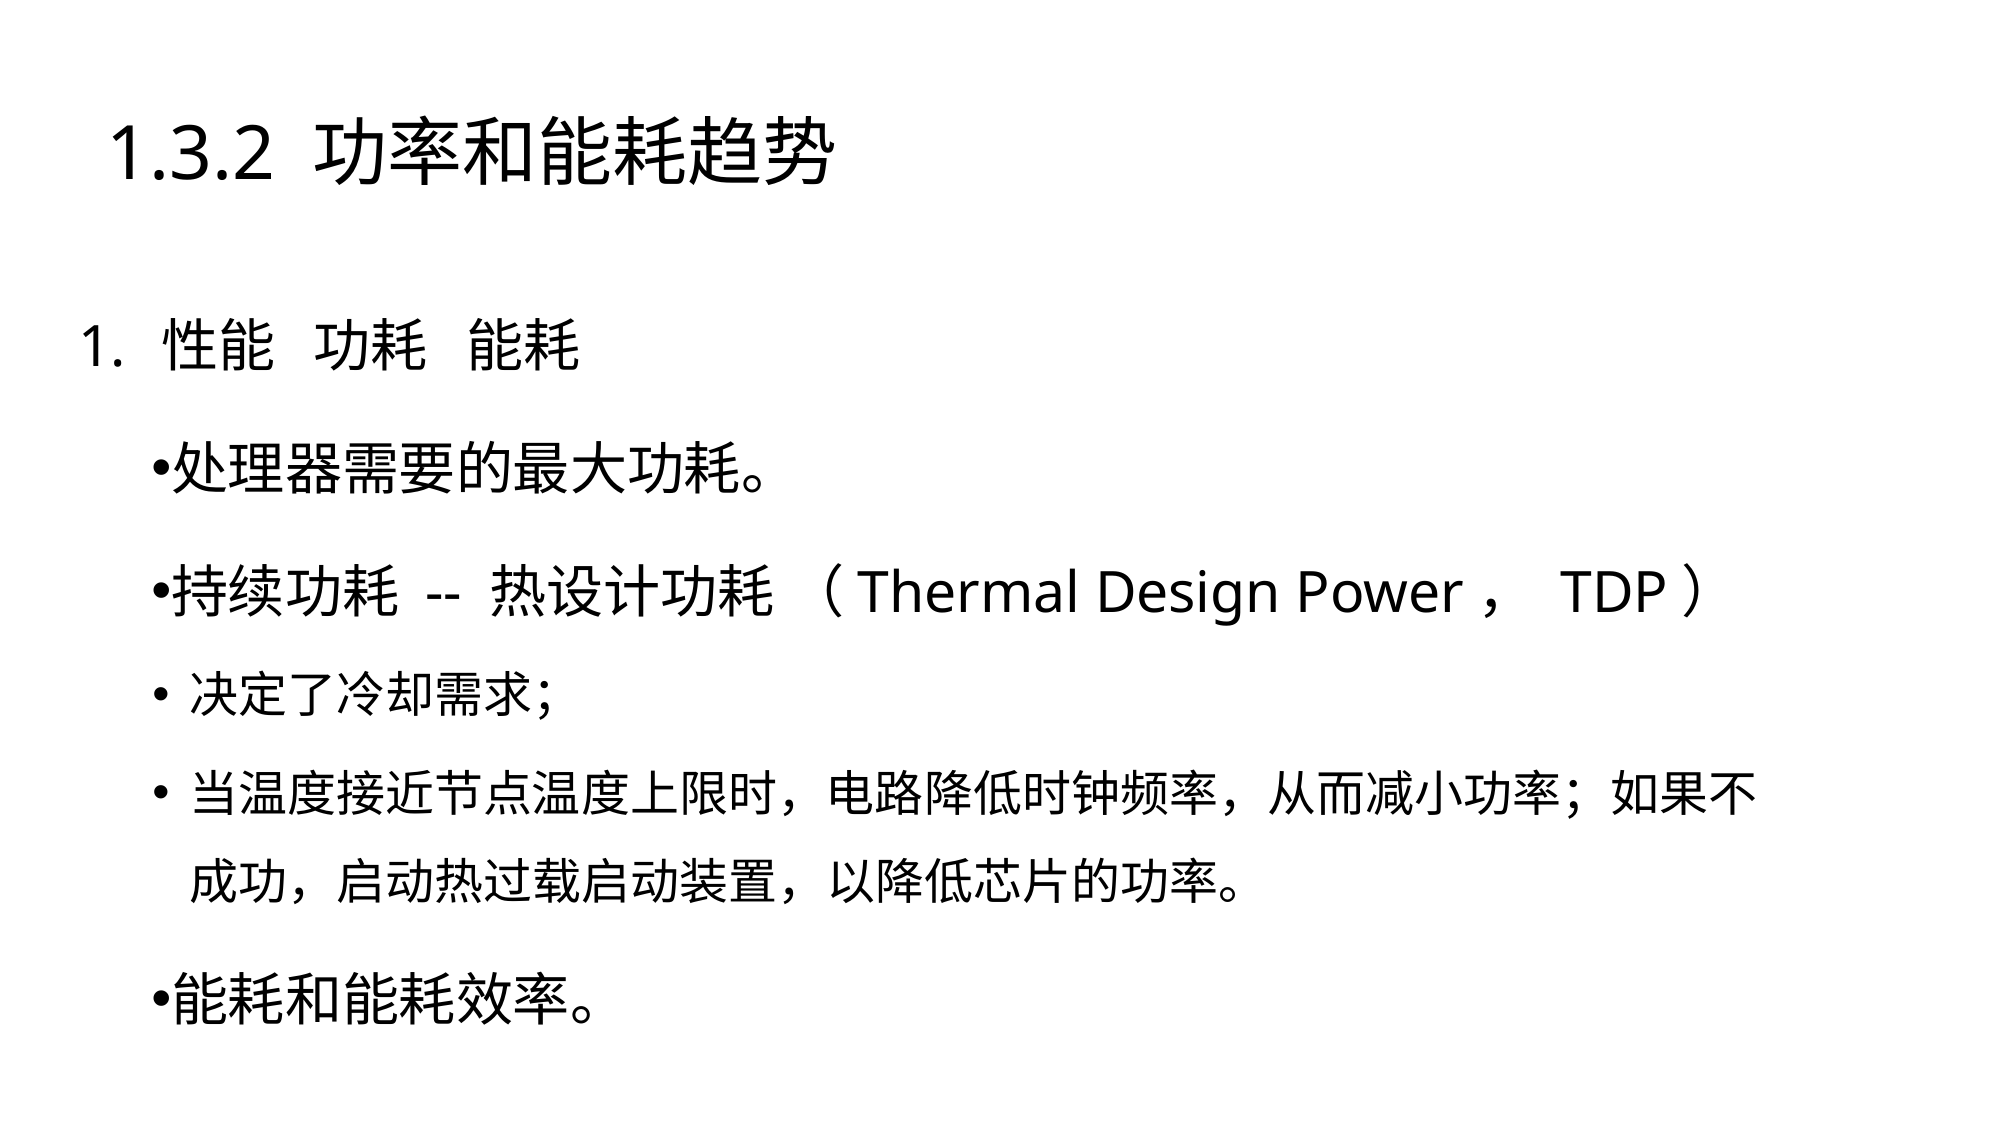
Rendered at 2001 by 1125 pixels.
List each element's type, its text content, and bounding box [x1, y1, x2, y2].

list 性能 功耗 能耗 处理器需要的最大功耗。 持续功耗 -- 热设计功耗 （Thermal Design Power， TDP） 决定了冷却需求； 当温度接近节点温度上限时，电路降低时钟频率，从而减小功率；如果不成功，启动热过载启动装置，以降低芯片的功率。 能耗和能耗效率。 [63, 268, 1789, 1053]
text_box 1.3.2 功率和能耗趋势 [91, 97, 853, 203]
